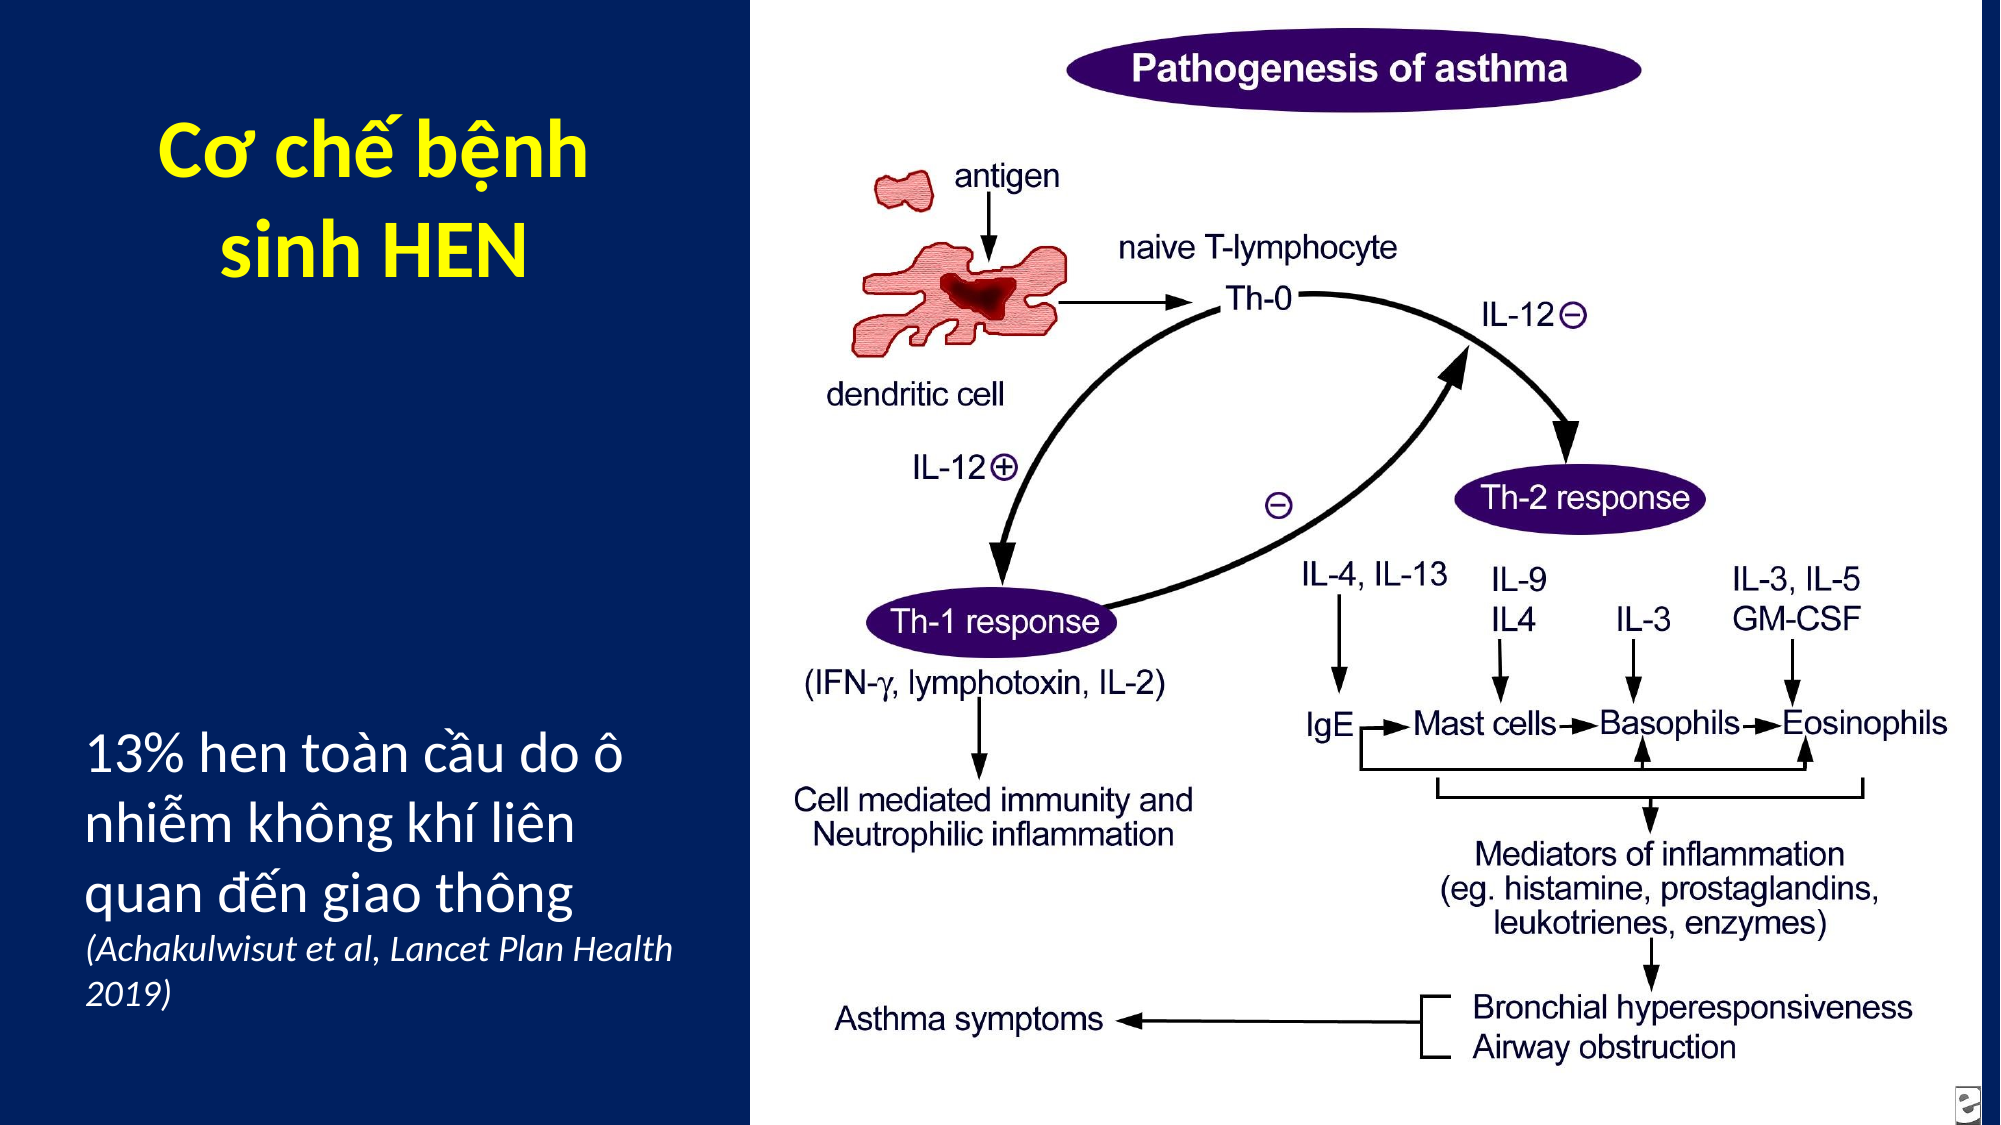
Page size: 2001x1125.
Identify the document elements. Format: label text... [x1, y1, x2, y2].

text_box 13% hen toàn cầu do ô nhiễm không khí liên quan đến giao thông (Achakulwisut et al, Lancet Plan Health 2019) [0, 706, 702, 1022]
text_box Cơ chế bệnh sinh HEN [137, 99, 613, 288]
picture [749, 0, 1982, 1125]
